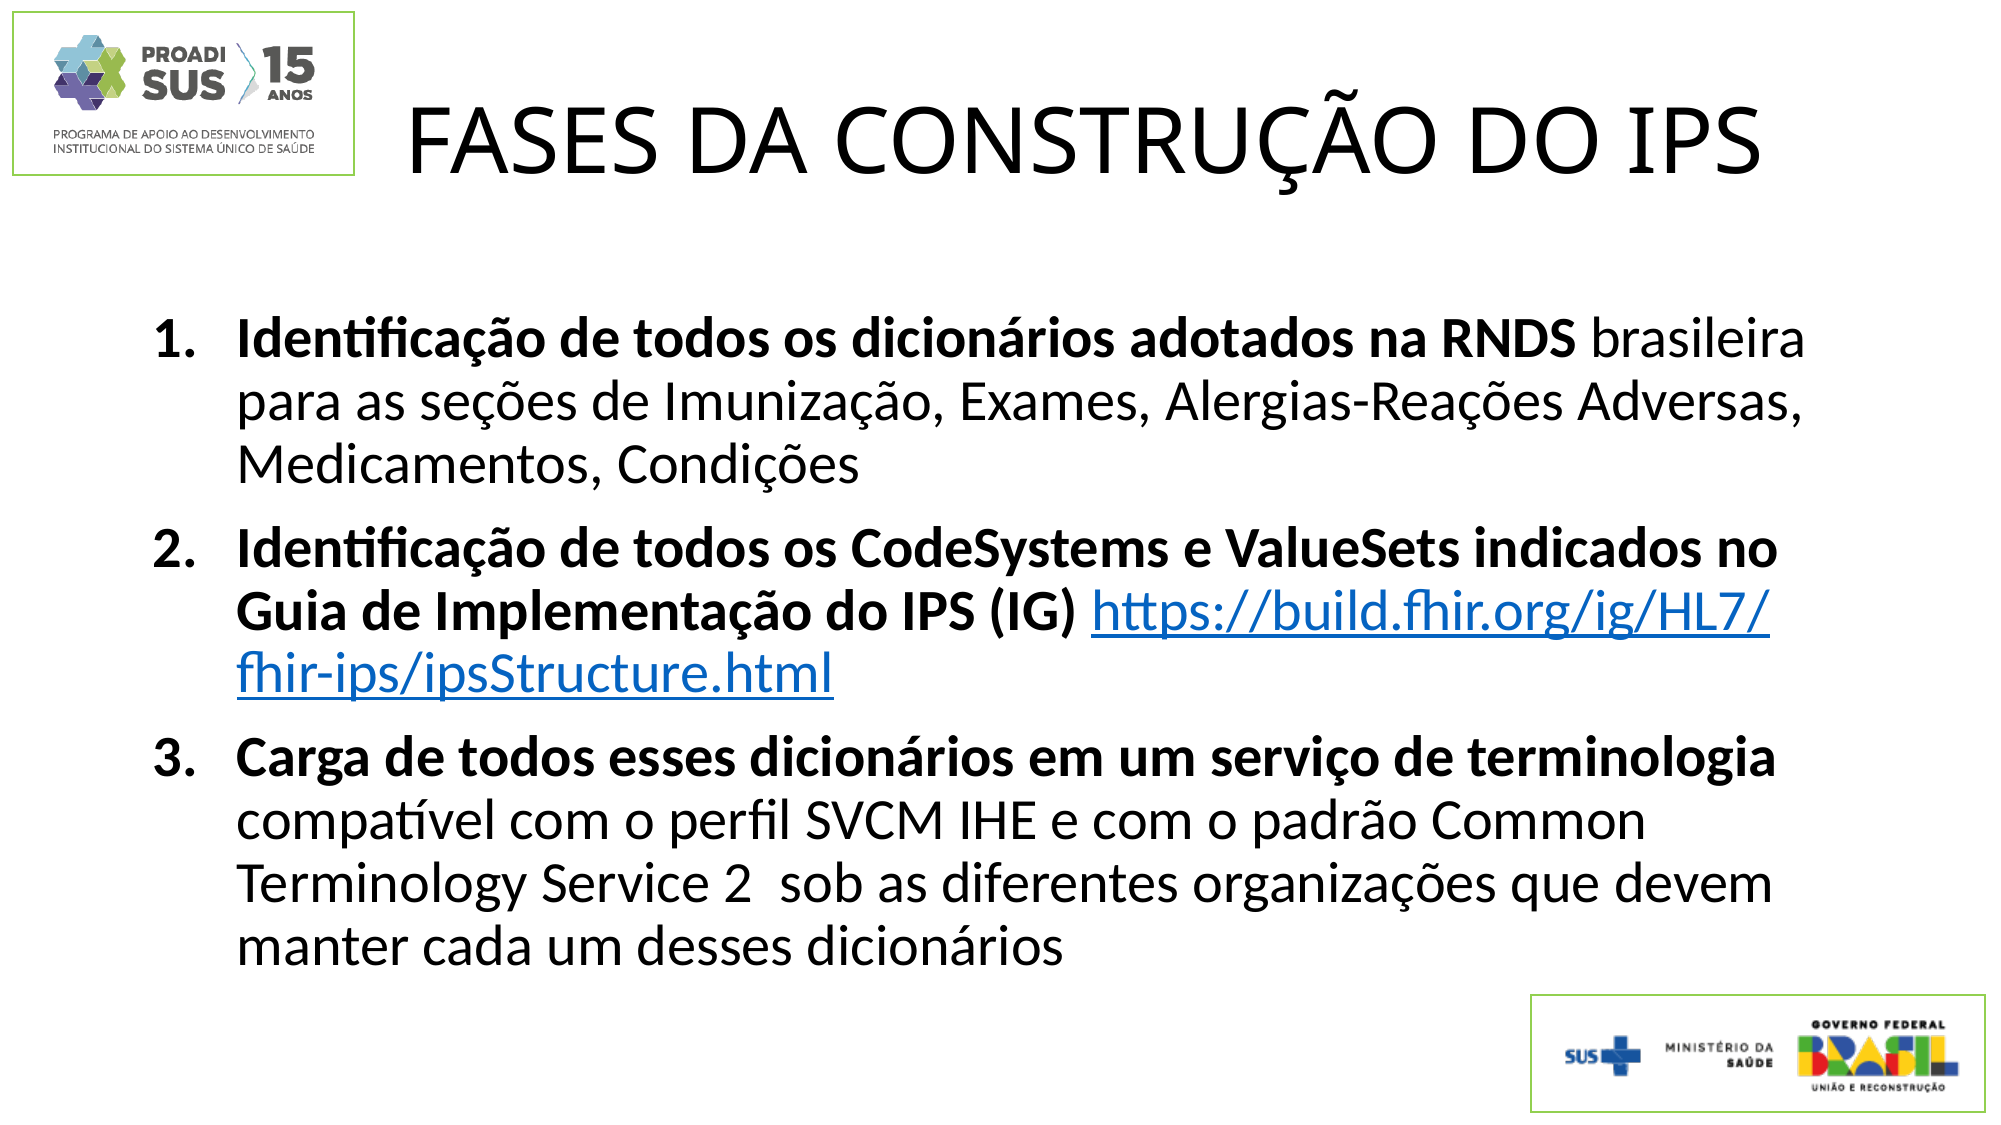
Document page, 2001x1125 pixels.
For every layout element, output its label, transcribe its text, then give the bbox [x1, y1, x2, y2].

picture [1540, 1005, 1980, 1107]
title FASES DA CONSTRUÇÃO DO IPS [389, 34, 2000, 253]
list Identificação de todos os dicionários adotados na RNDS brasileira para as seções de Imunização, Exames, Alergias-Reações Adversas, Medicamentos, Condições Identificação de todos os CodeSystems e ValueSets indicados no Guia de Implementação do IPS (IG) https://build.fhir.org/ig/HL7/fhir-ips/ipsStructure.html Carga de todos esses dicionários em um serviço de terminologia compatível com o perfil SVCM IHE e com o padrão Common Terminology Service 2 sob as diferentes organizações que devem manter cada um desses dicionários [137, 299, 1863, 1014]
picture [32, 19, 335, 168]
